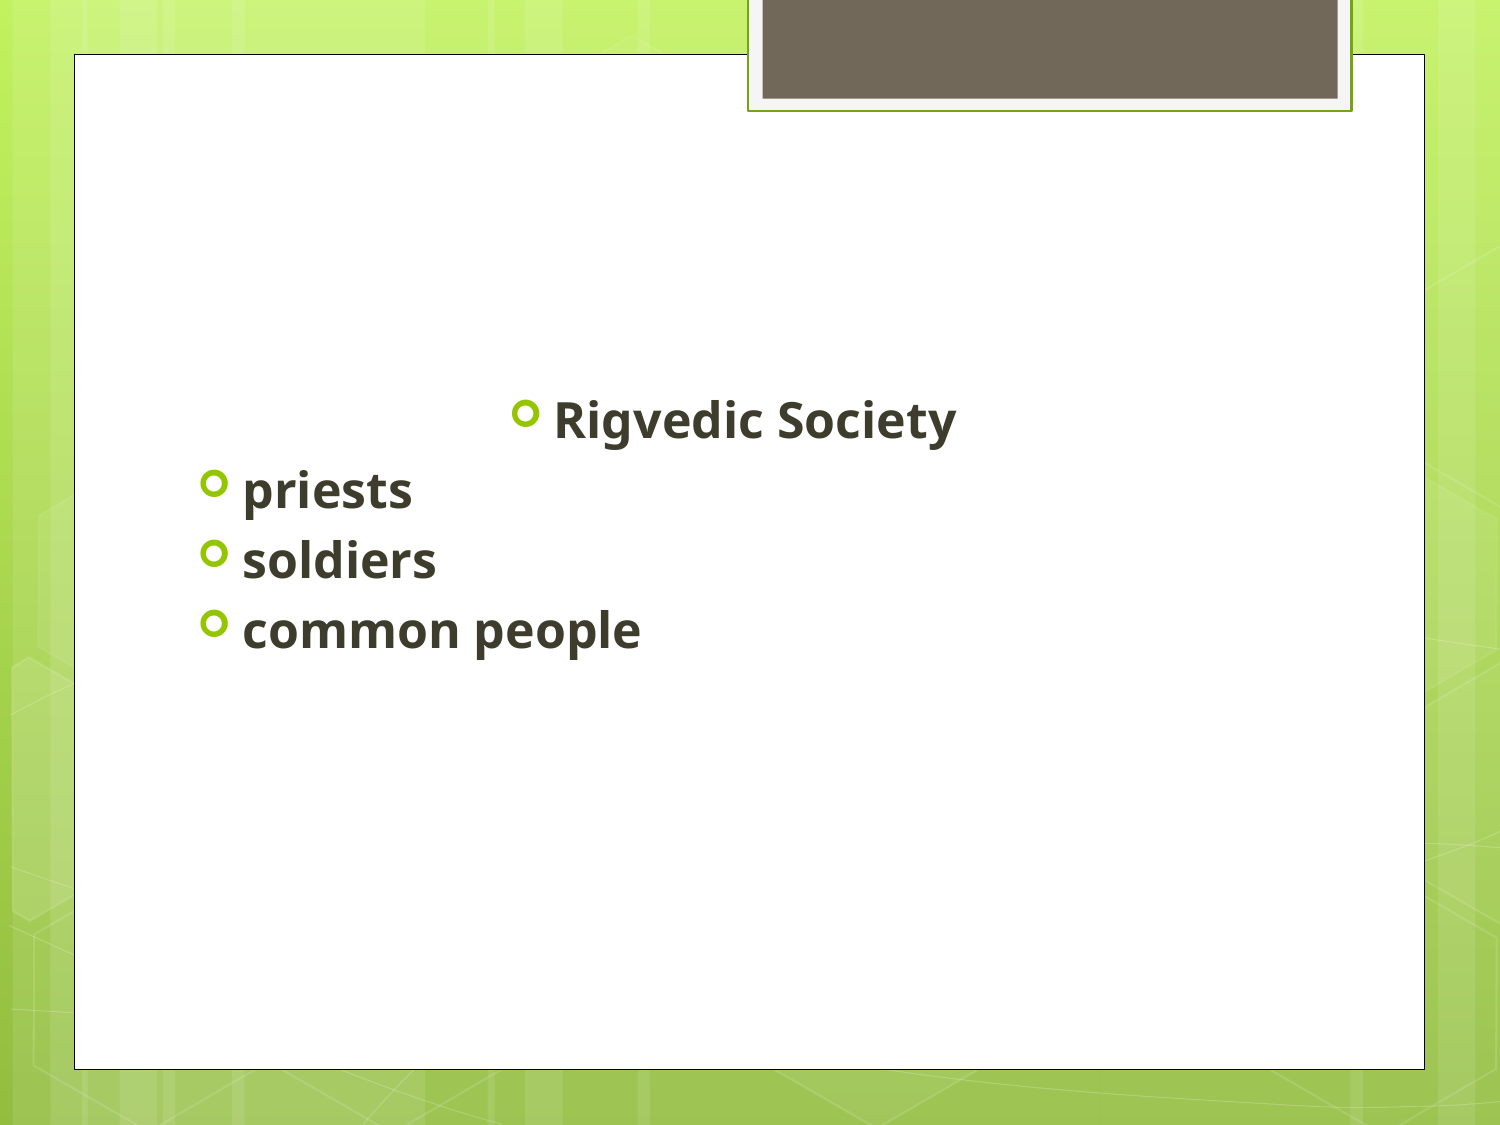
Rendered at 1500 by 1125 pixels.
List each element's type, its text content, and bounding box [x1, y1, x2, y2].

list Rigvedic Society priests soldiers common people [171, 381, 1283, 957]
